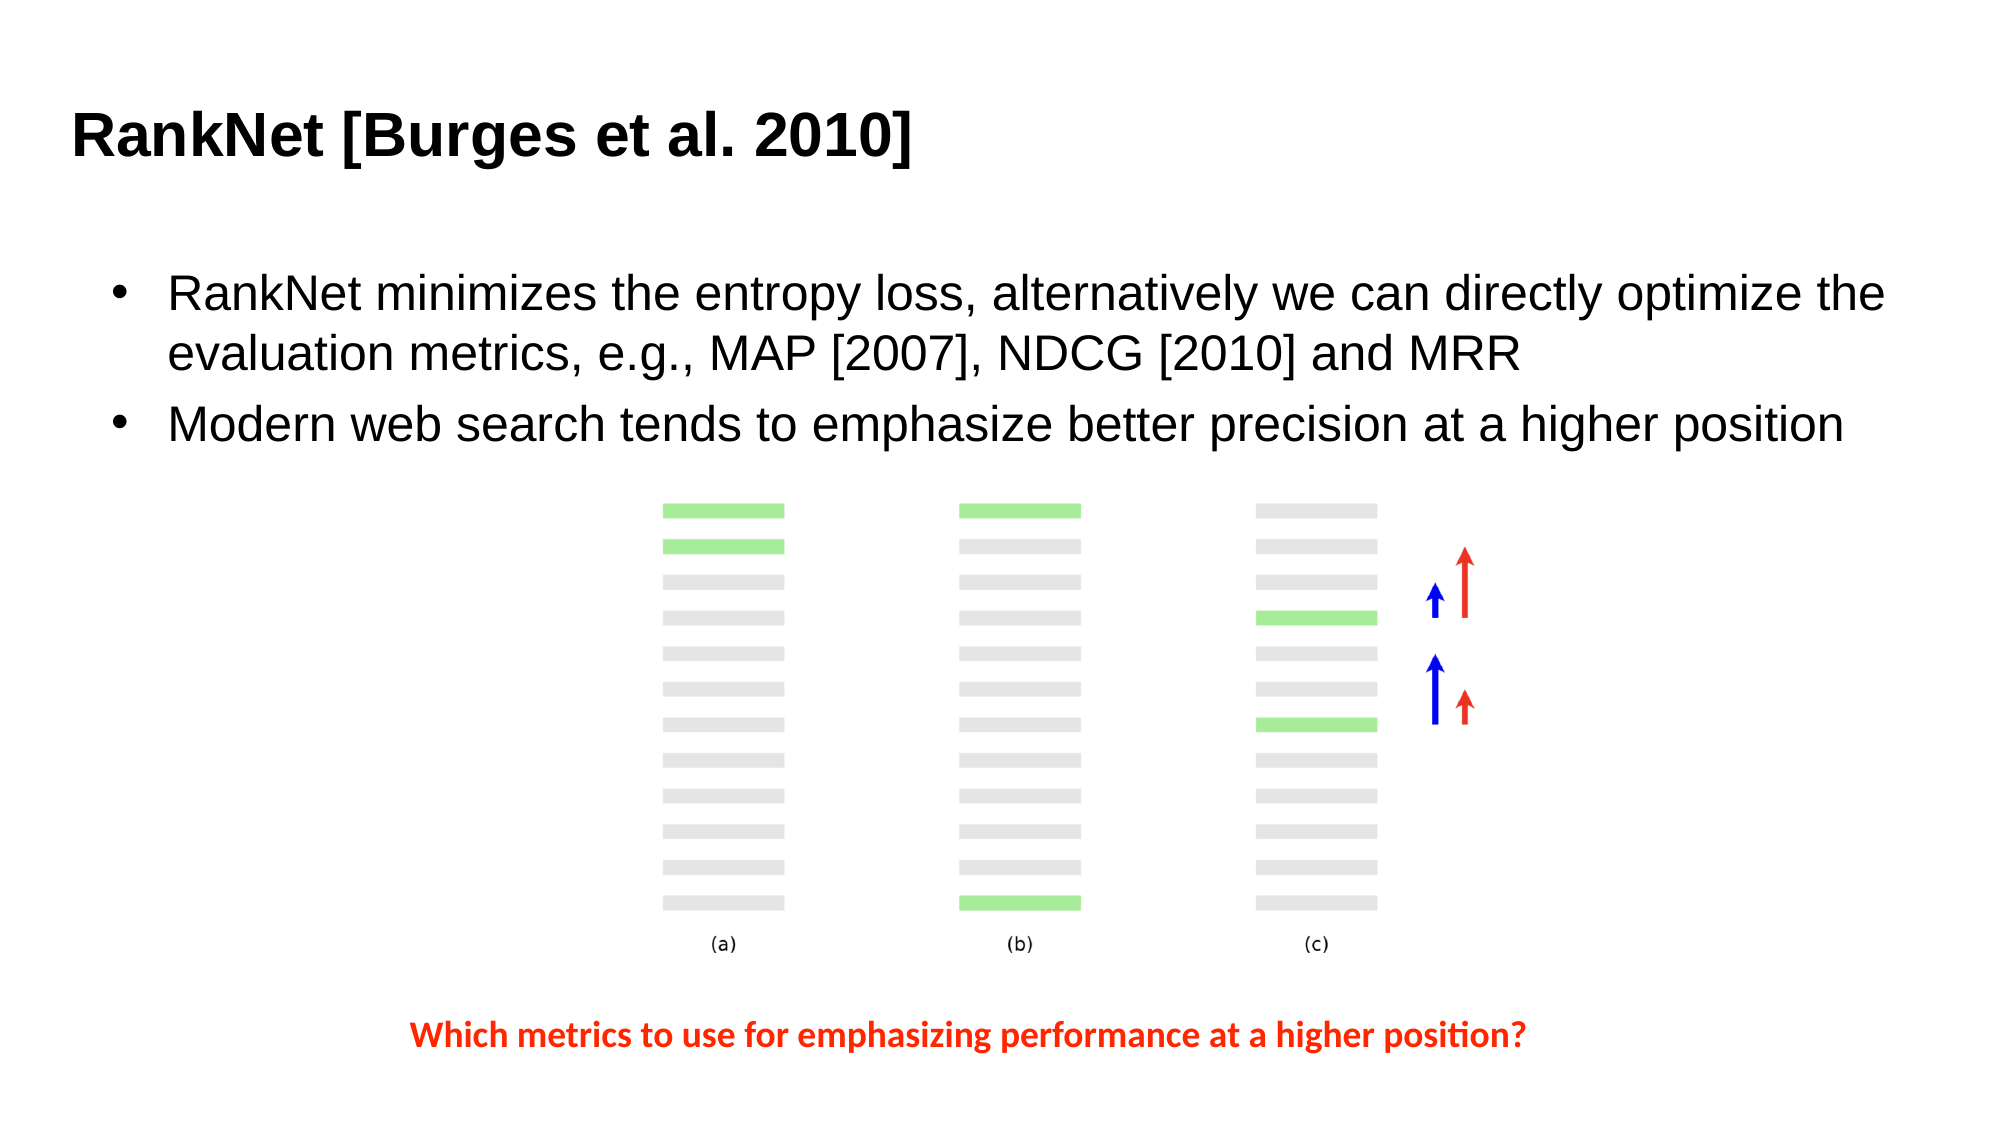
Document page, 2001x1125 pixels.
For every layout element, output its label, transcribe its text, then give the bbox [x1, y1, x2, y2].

picture [634, 483, 1491, 976]
title RankNet [Burges et al. 2010] [62, 86, 1795, 196]
text_box Which metrics to use for emphasizing performance at a higher position? [402, 1002, 1537, 1063]
list RankNet minimizes the entropy loss, alternatively we can directly optimize the evaluation metrics, e.g., MAP [2007], NDCG [2010] and MRR Modern web search tends to emphasize better precision at a higher position [103, 252, 1913, 1021]
